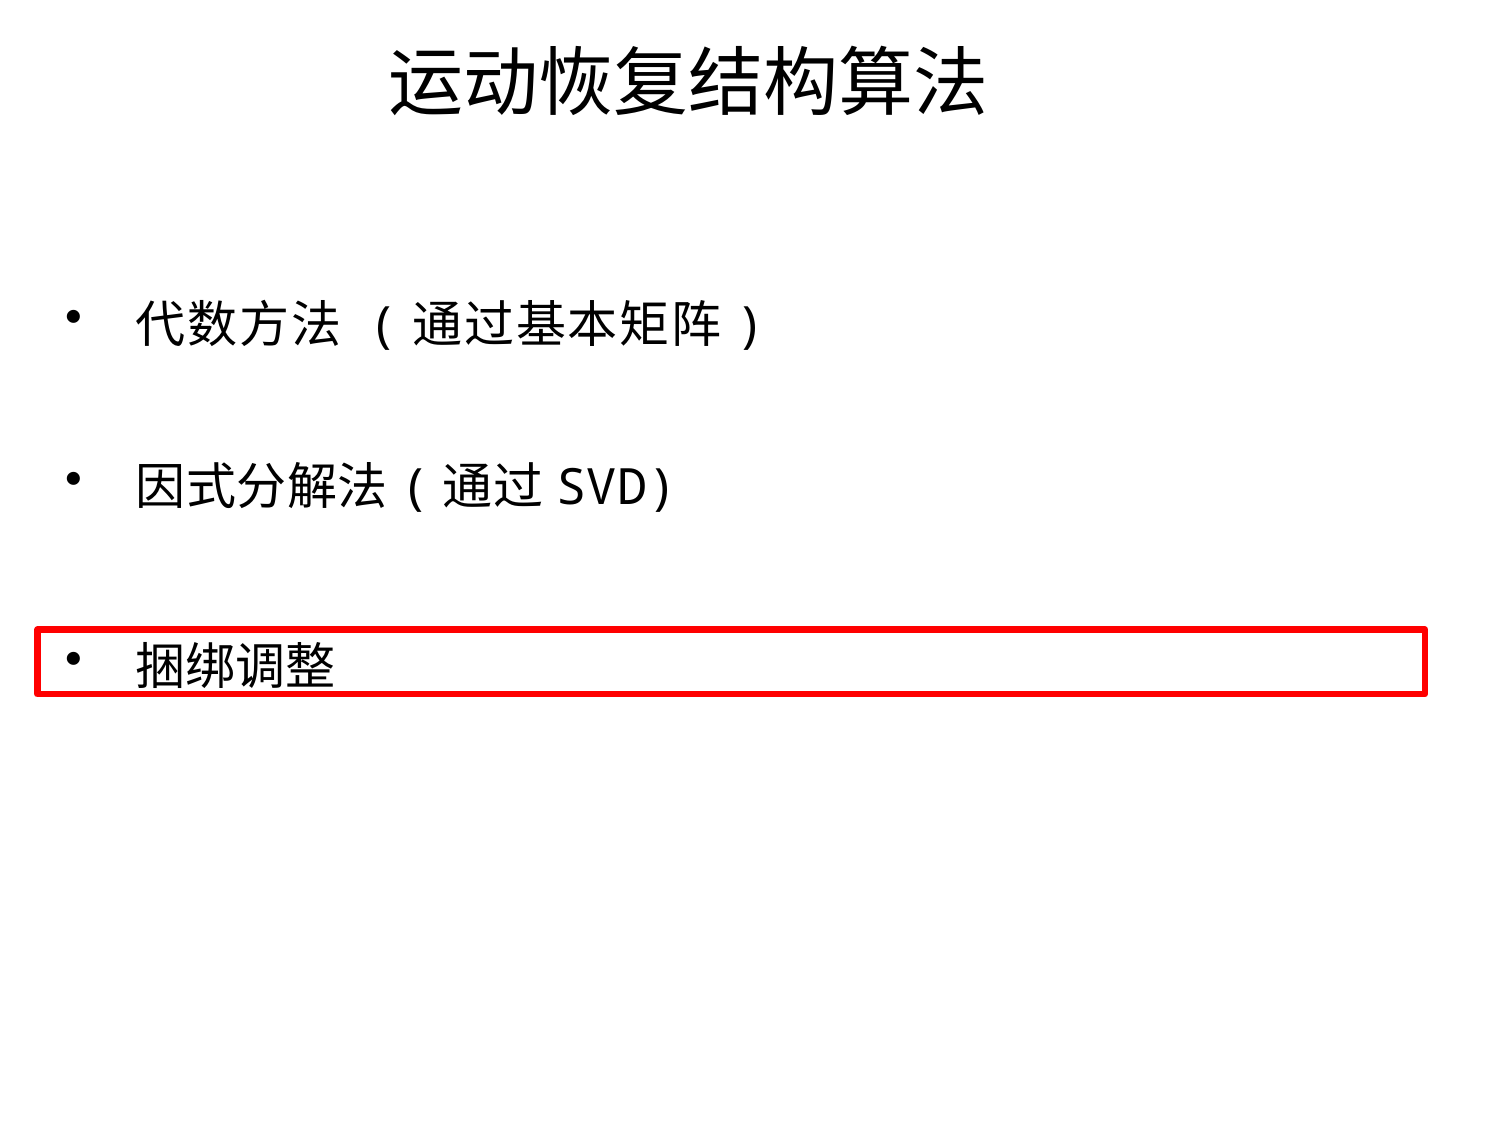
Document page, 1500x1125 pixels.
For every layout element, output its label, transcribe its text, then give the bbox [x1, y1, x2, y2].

text_box 代数方法 (通过基本矩阵) 因式分解法(通过SVD) [62, 270, 1317, 515]
title 运动恢复结构算法 [125, 32, 1251, 222]
text_box 捆绑调整 [37, 629, 1425, 695]
